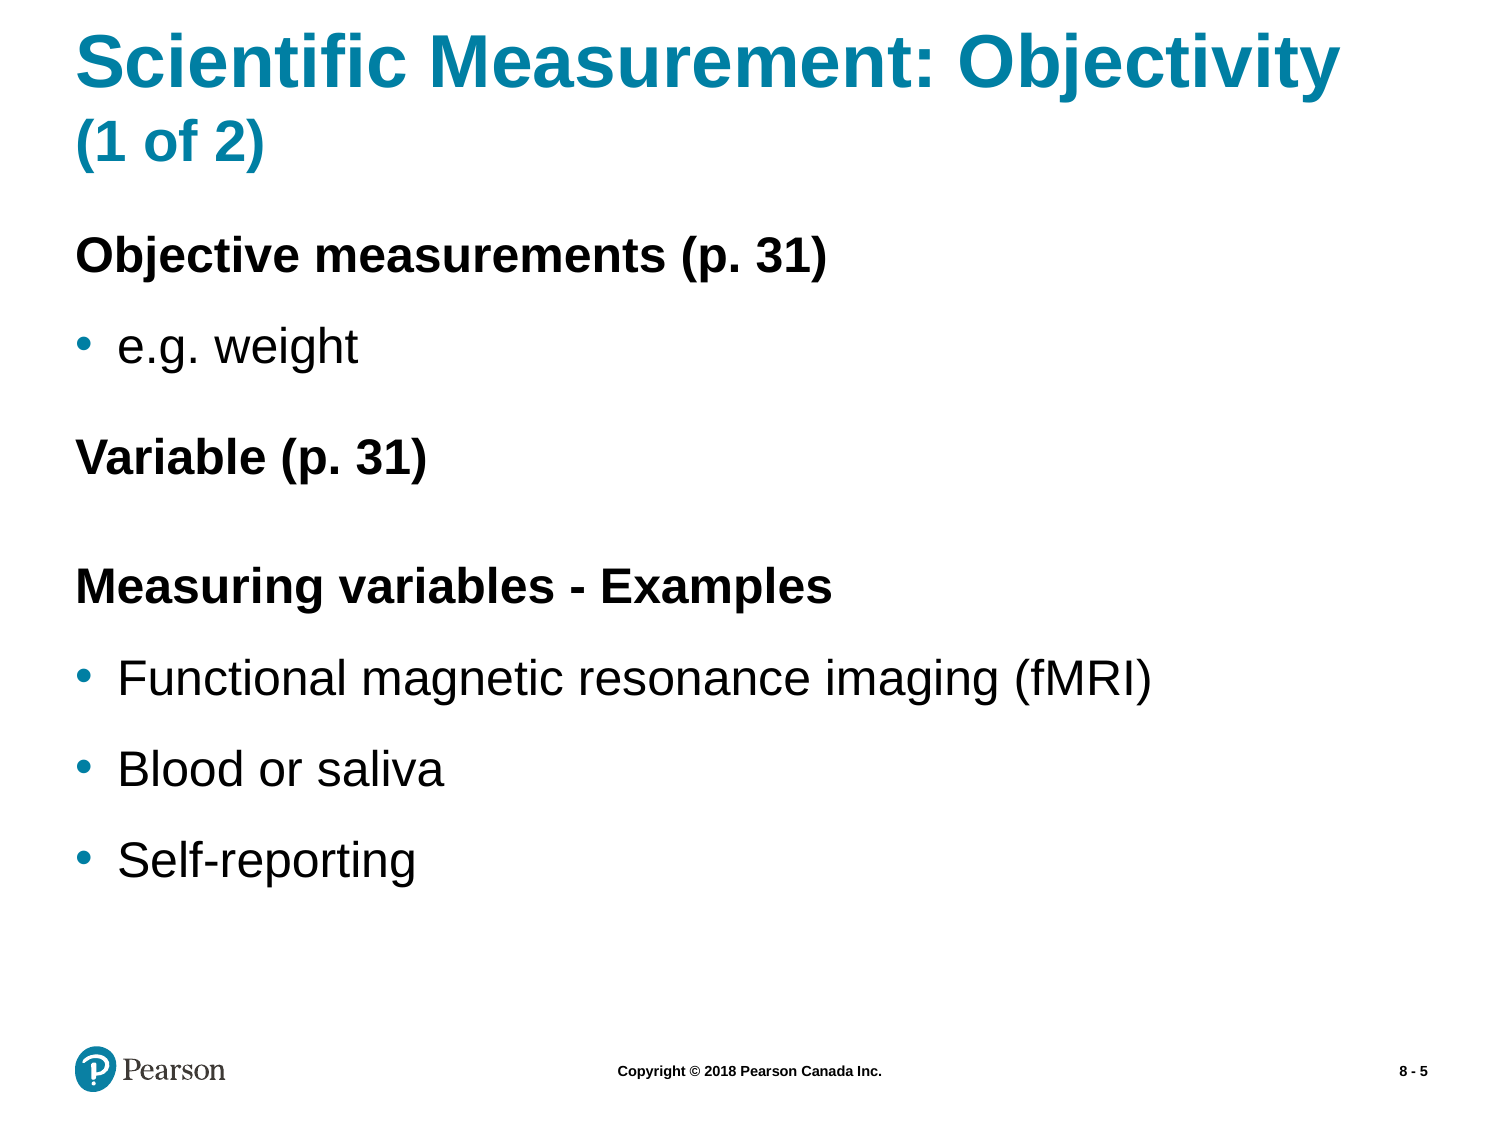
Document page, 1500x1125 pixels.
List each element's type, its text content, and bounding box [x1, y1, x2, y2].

list Variable (p. 31) Measuring variables - Examples Functional magnetic resonance imaging (fMRI) Blood or saliva Self-reporting [75, 425, 1425, 888]
title Scientific Measurement: Objectivity (1 of 2) [75, 11, 1425, 174]
list Objective measurements (p. 31) e.g. weight [75, 222, 1425, 425]
